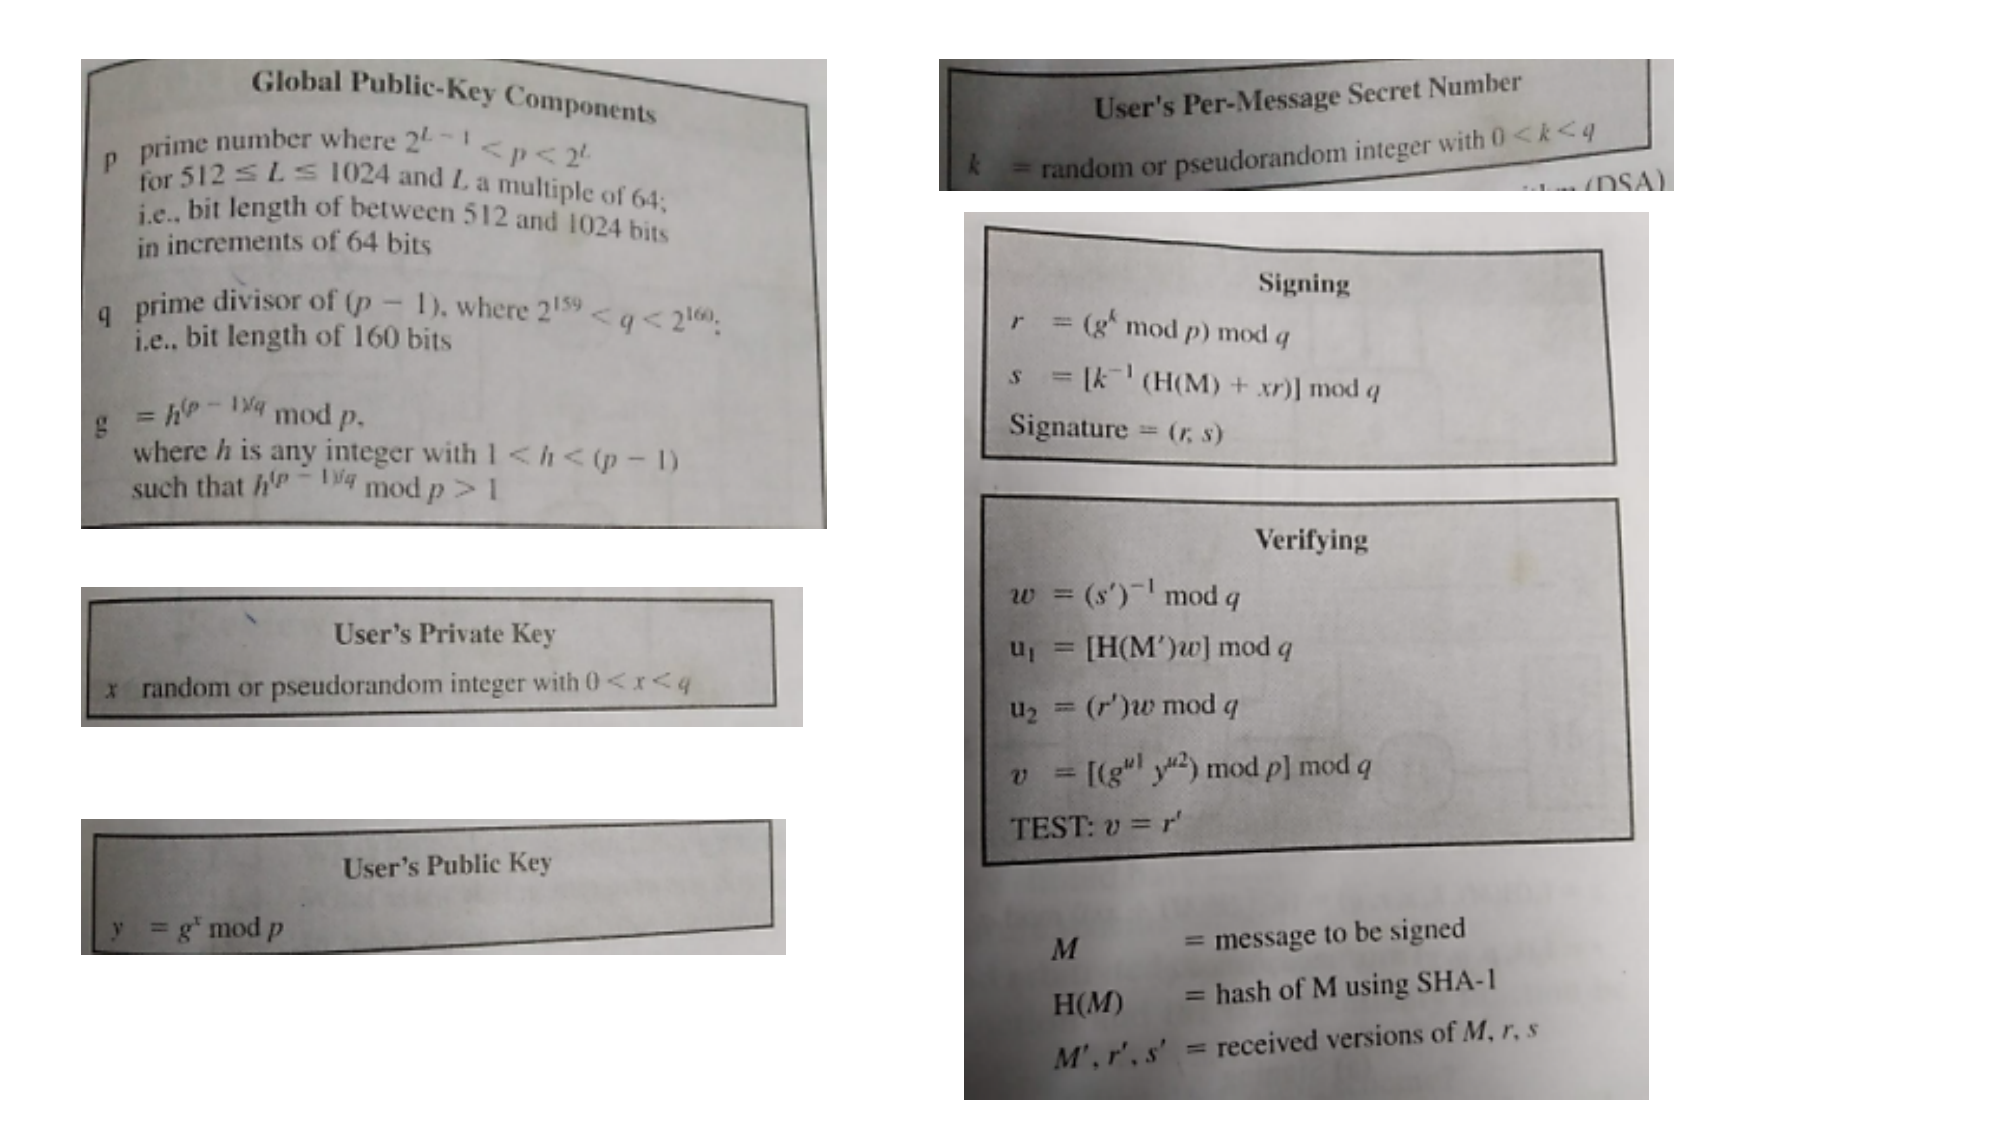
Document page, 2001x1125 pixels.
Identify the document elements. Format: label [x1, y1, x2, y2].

picture [81, 59, 827, 529]
picture [964, 212, 1649, 1101]
picture [939, 59, 1674, 191]
picture [81, 819, 786, 956]
picture [81, 587, 803, 727]
